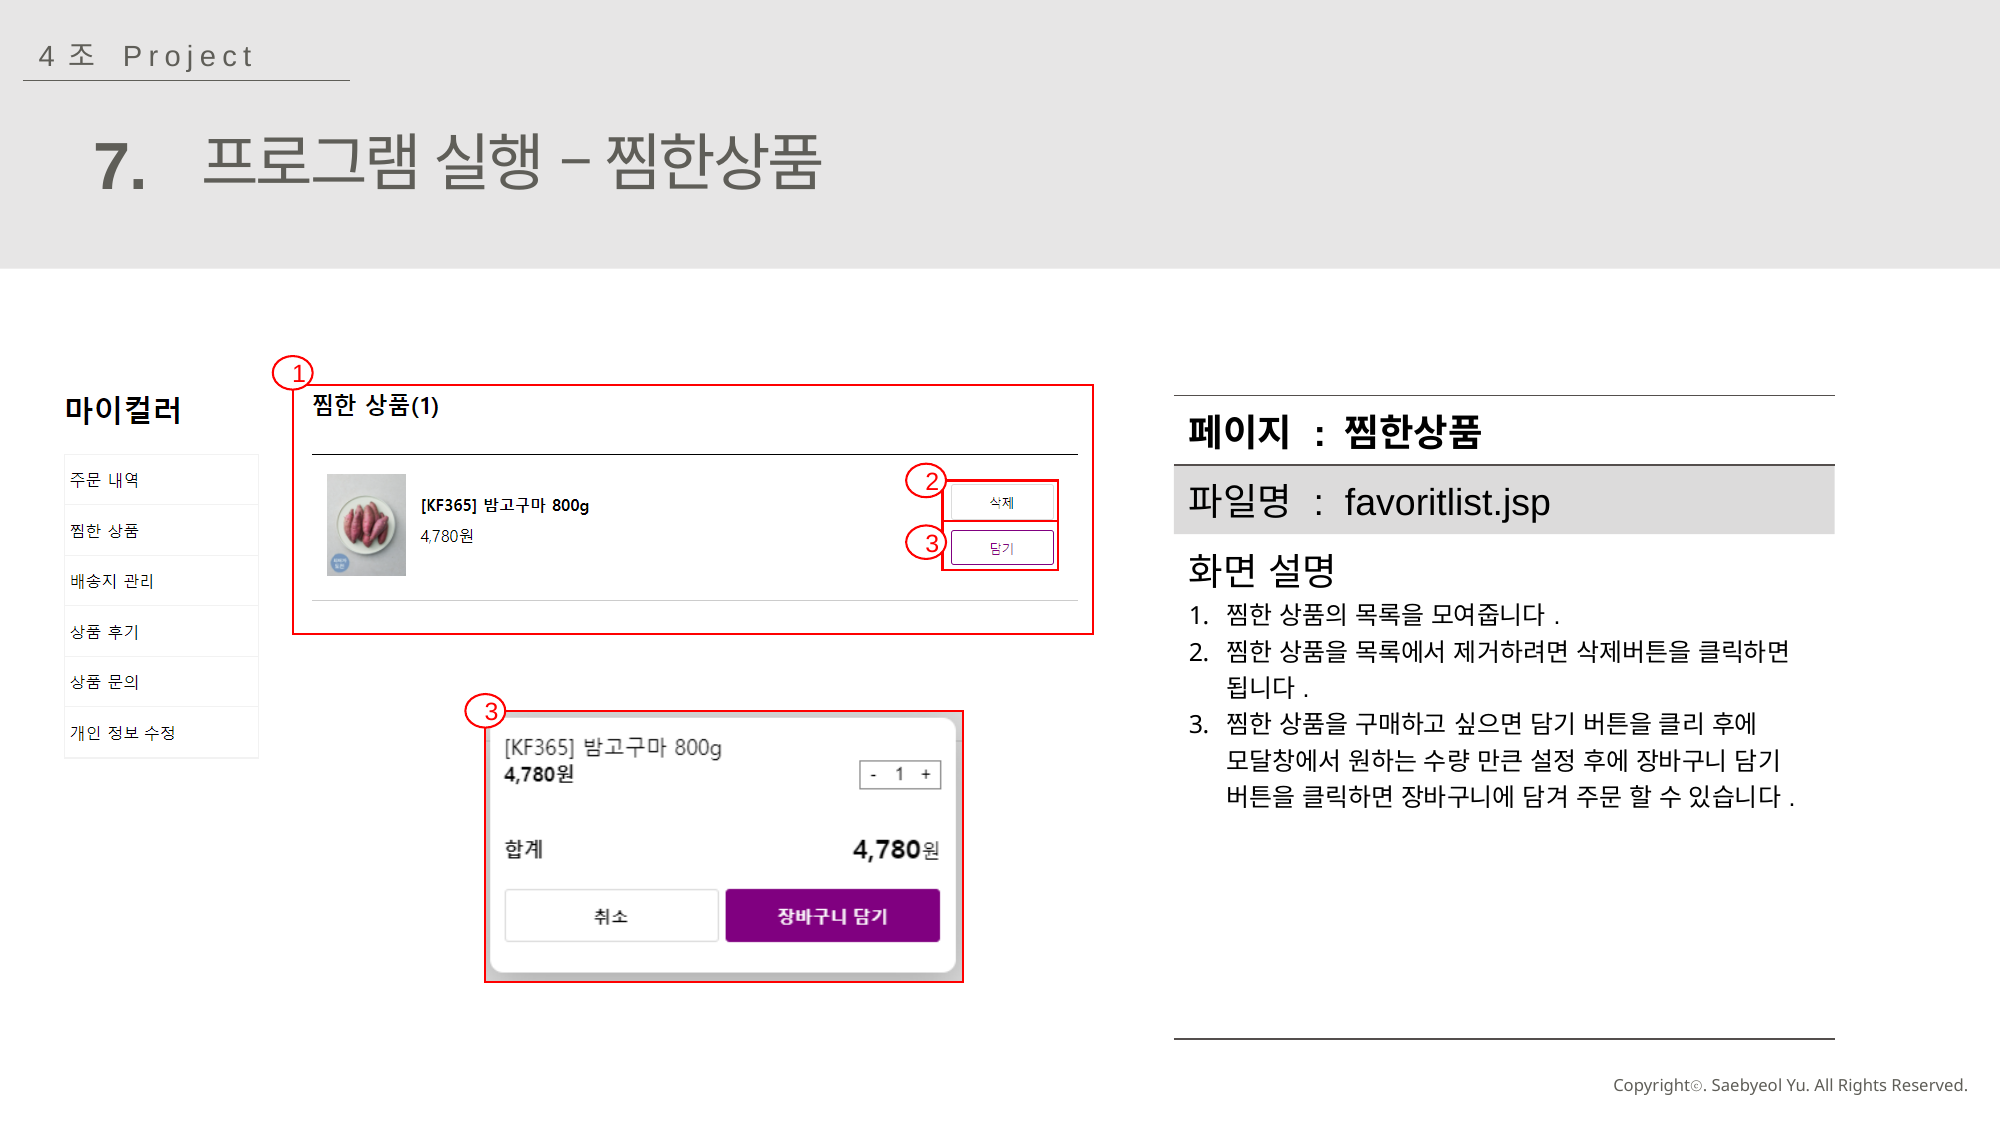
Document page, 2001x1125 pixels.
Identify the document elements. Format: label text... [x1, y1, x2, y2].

text_box 프로그램 실행 – 찜한상품 [186, 115, 841, 206]
table_cell 화면 설명 찜한 상품의 목록을 모여줍니다. 찜한 상품을 목록에서 제거하려면 삭제버튼을 클릭하면 됩니다. 찜한 상품을 구매하고 싶으면 담기 버튼을 클리 후에 모달창에서 원하는 수량 만큰 설정 후에 장바구니 담기 버튼을 클릭하면 장바구니에 담겨 주문 할 수 있습니다. [1174, 534, 1835, 1038]
text_box 4조 Project [23, 30, 267, 80]
text_box [0, 0, 2000, 270]
picture [50, 355, 1094, 982]
text_box 7. [22, 115, 164, 211]
table_cell 파일명 : favoritlist.jsp [1174, 466, 1835, 534]
table_header 페이지 : 찜한상품 [1174, 396, 1835, 464]
